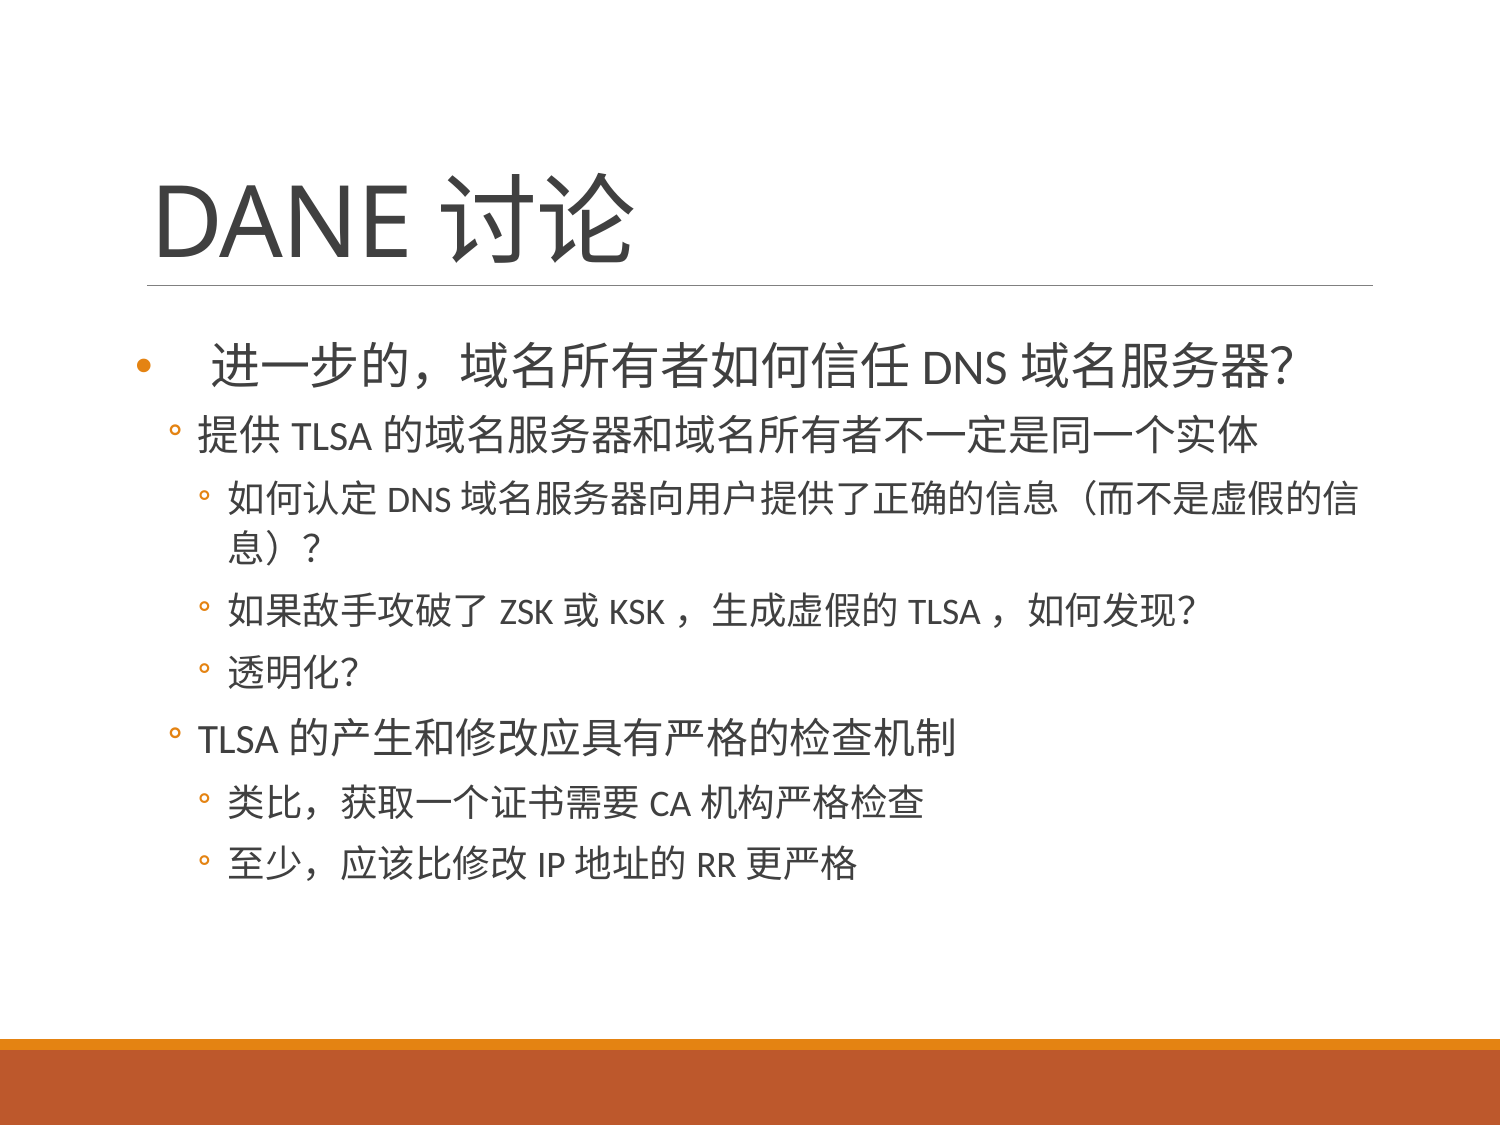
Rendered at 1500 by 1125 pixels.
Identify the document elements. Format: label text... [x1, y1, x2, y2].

list 进一步的，域名所有者如何信任DNS域名服务器？ 提供TLSA的域名服务器和域名所有者不一定是同一个实体 如何认定DNS域名服务器向用户提供了正确的信息（而不是虚假的信息）？ 如果敌手攻破了ZSK或KSK，生成虚假的TLSA，如何发现？ 透明化？ TLSA的产生和修改应具有严格的检查机制 类比，获取一个证书需要CA机构严格检查 至少，应该比修改IP地址的RR更严格 [135, 321, 1373, 986]
title DANE讨论 [135, 47, 1373, 285]
